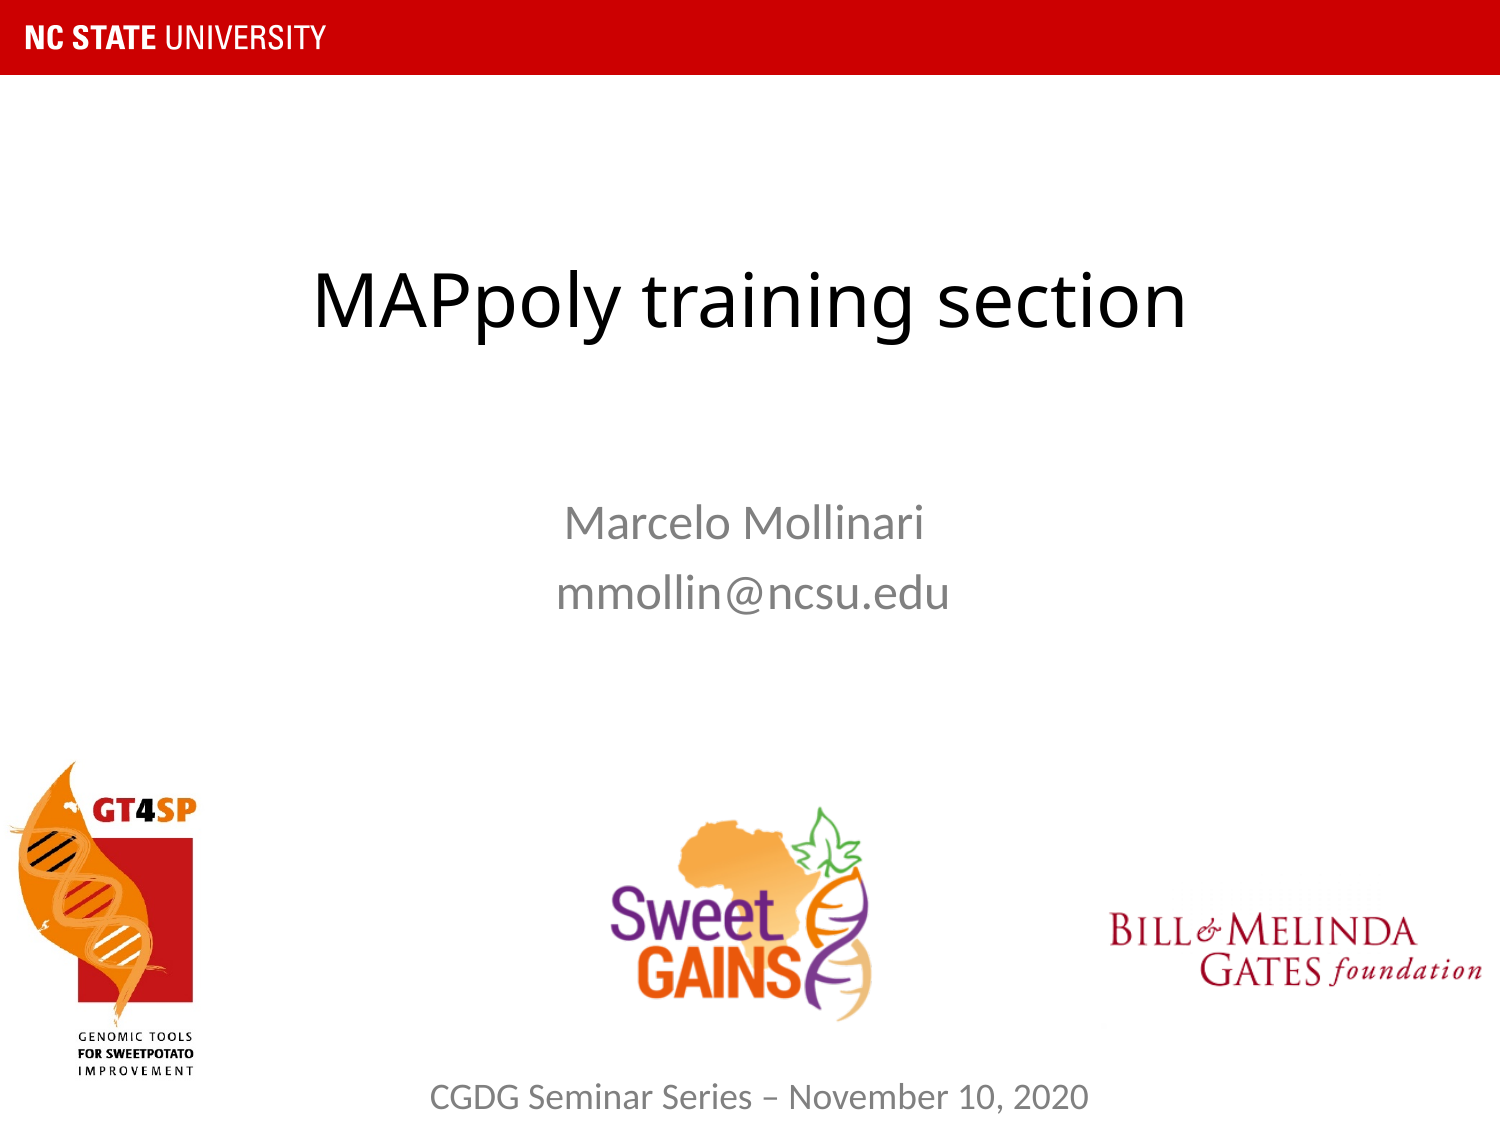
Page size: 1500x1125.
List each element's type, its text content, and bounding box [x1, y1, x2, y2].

text_box CGDG Seminar Series – November 10, 2020 [414, 1064, 1114, 1125]
picture [0, 746, 218, 1085]
picture [0, 0, 1500, 75]
subtitle Marcelo Mollinari mmollin@ncsu.edu [123, 488, 1377, 646]
picture [1101, 872, 1493, 1029]
picture [551, 784, 949, 1046]
title MAPpoly training section [13, 127, 1487, 437]
